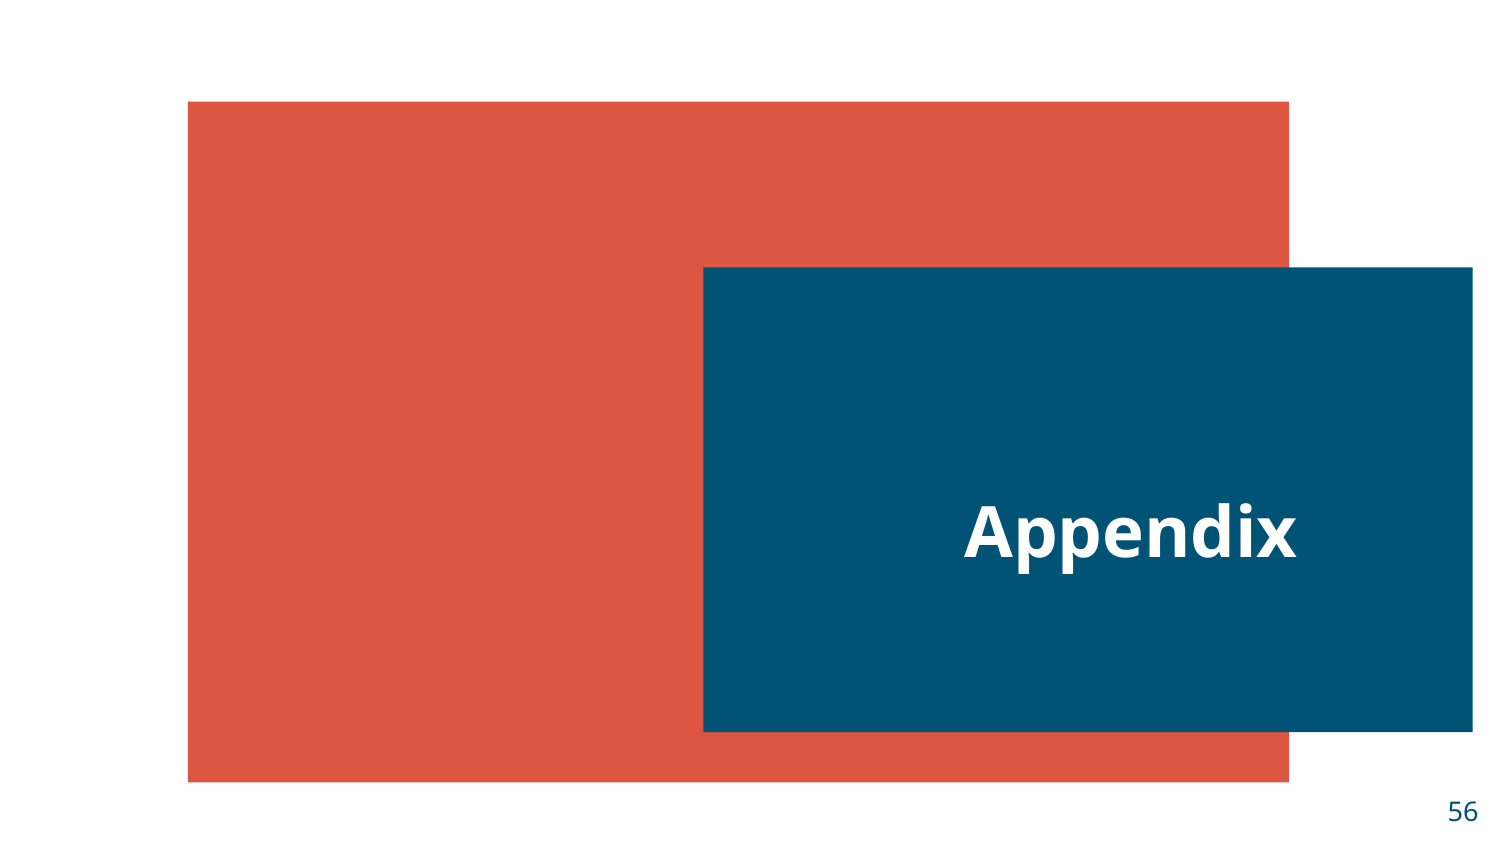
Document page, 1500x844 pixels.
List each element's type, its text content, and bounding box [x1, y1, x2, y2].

picture [1063, 562, 1073, 573]
picture [1019, 562, 1029, 573]
slide_number 56 [1403, 779, 1494, 844]
title Appendix [211, 497, 1314, 562]
